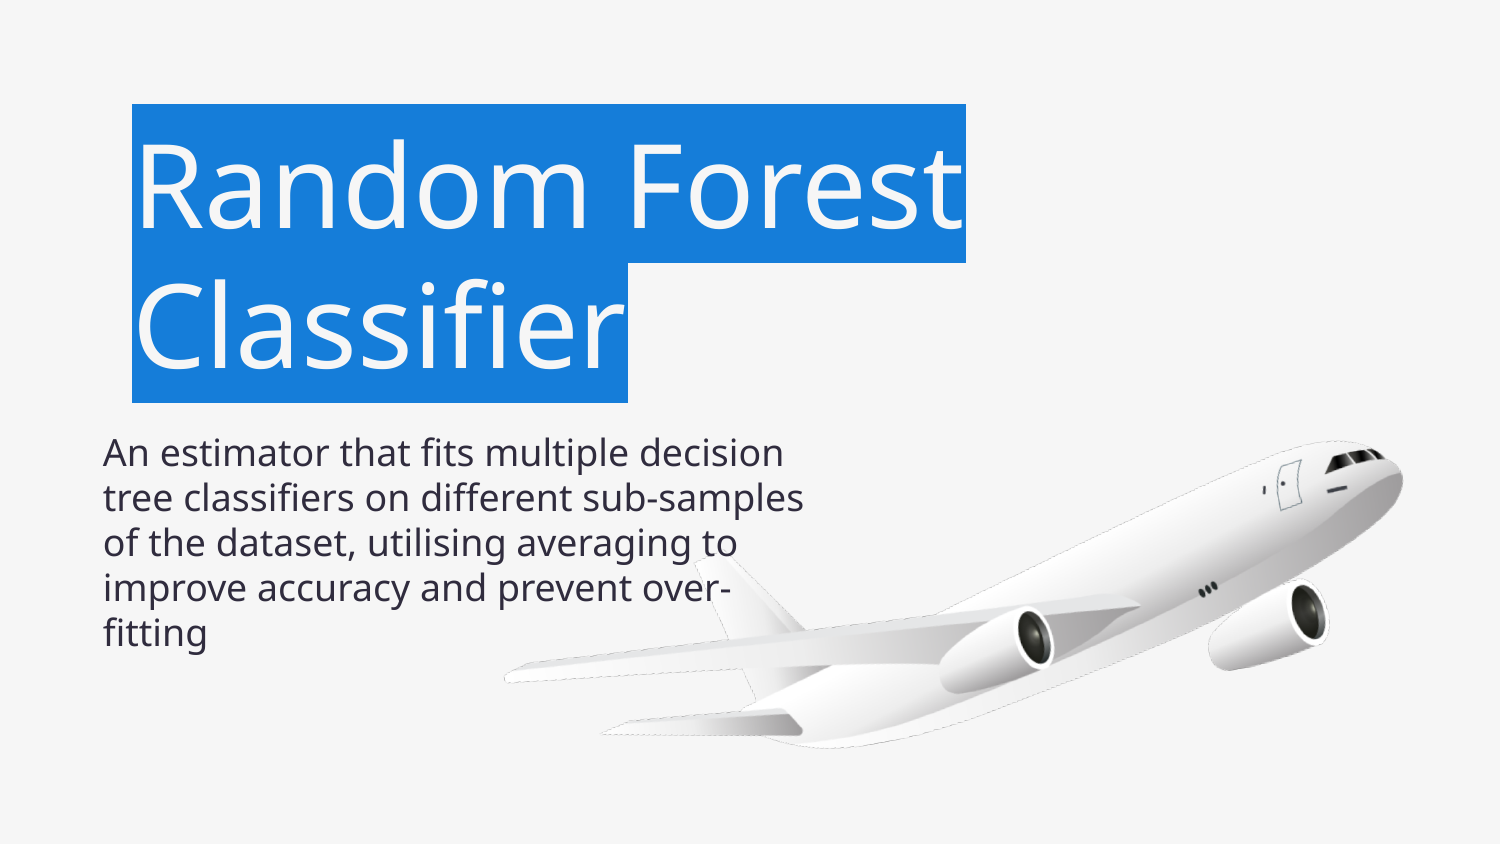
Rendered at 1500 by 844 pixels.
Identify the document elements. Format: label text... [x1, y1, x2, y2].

picture [469, 408, 1449, 828]
title Random Forest Classifier [116, 146, 1176, 358]
subtitle An estimator that fits multiple decision tree classifiers on different sub-samples of the dataset, utilising averaging to improve accuracy and prevent over-fitting [87, 468, 824, 615]
